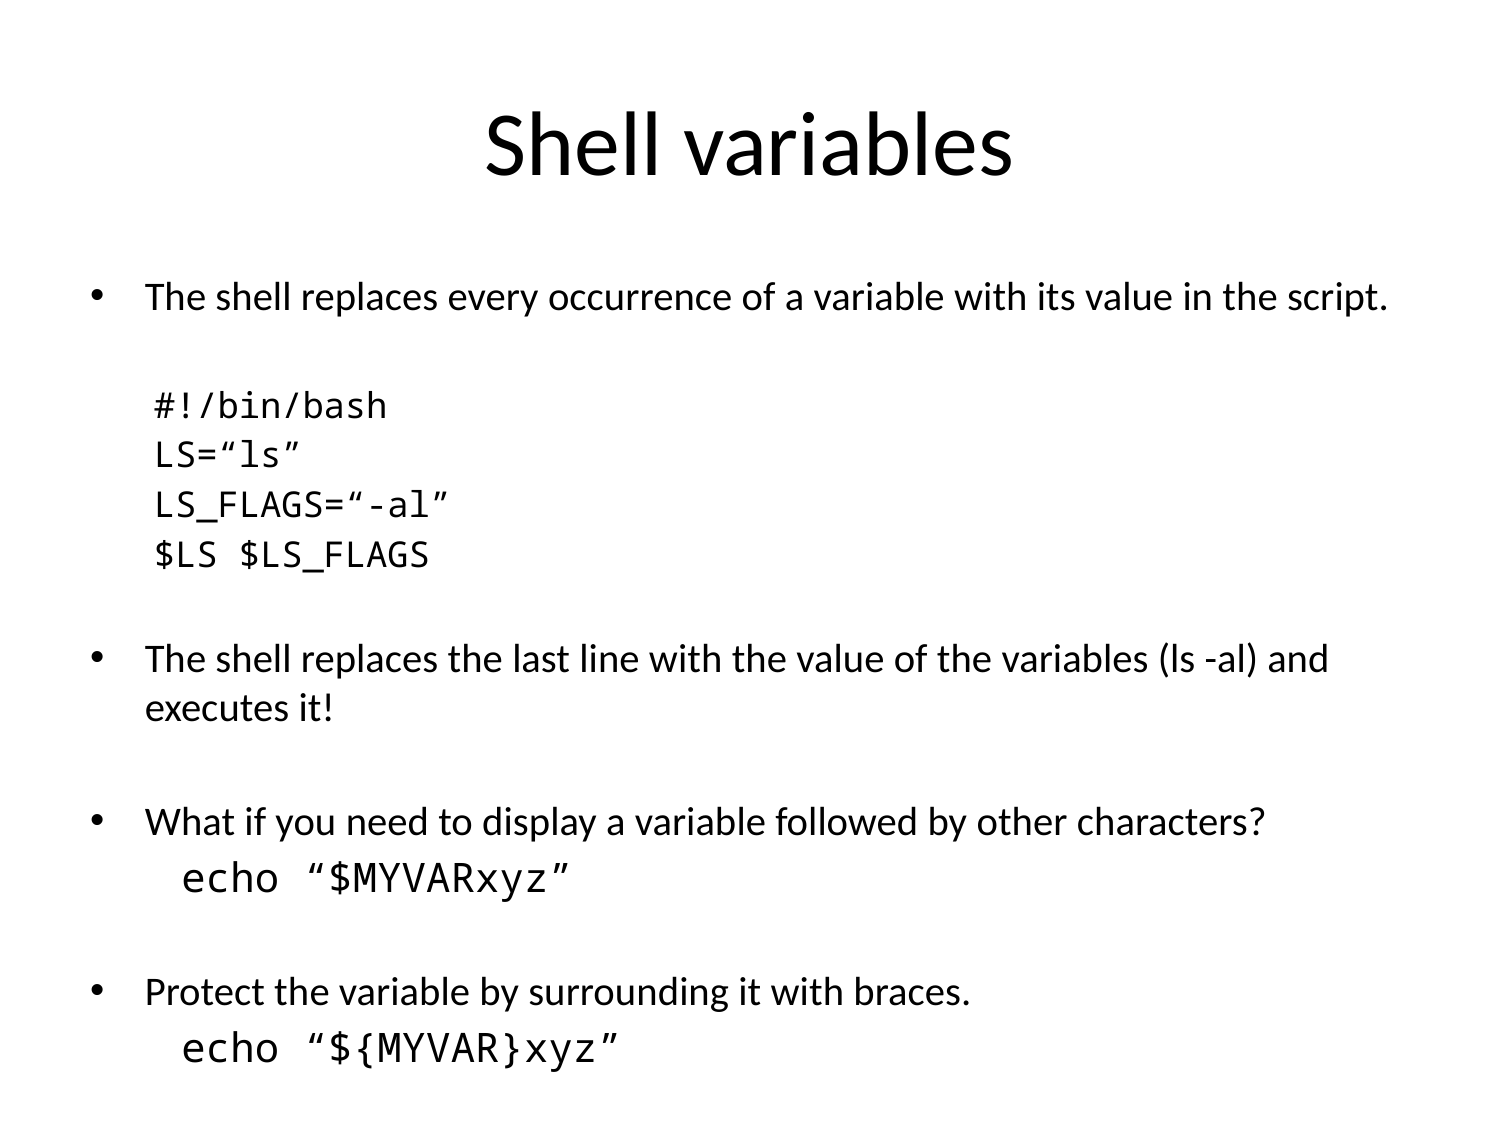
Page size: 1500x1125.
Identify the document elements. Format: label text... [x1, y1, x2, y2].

title Shell variables [75, 45, 1425, 233]
list The shell replaces every occurrence of a variable with its value in the script. #!/bin/bash LS=“ls” LS_FLAGS=“-al” $LS $LS_FLAGS The shell replaces the last line with the value of the variables (ls -al) and executes it! What if you need to display a variable followed by other characters? echo “$MYVARxyz” Protect the variable by surrounding it with braces. echo “${MYVAR}xyz” [75, 262, 1425, 1085]
